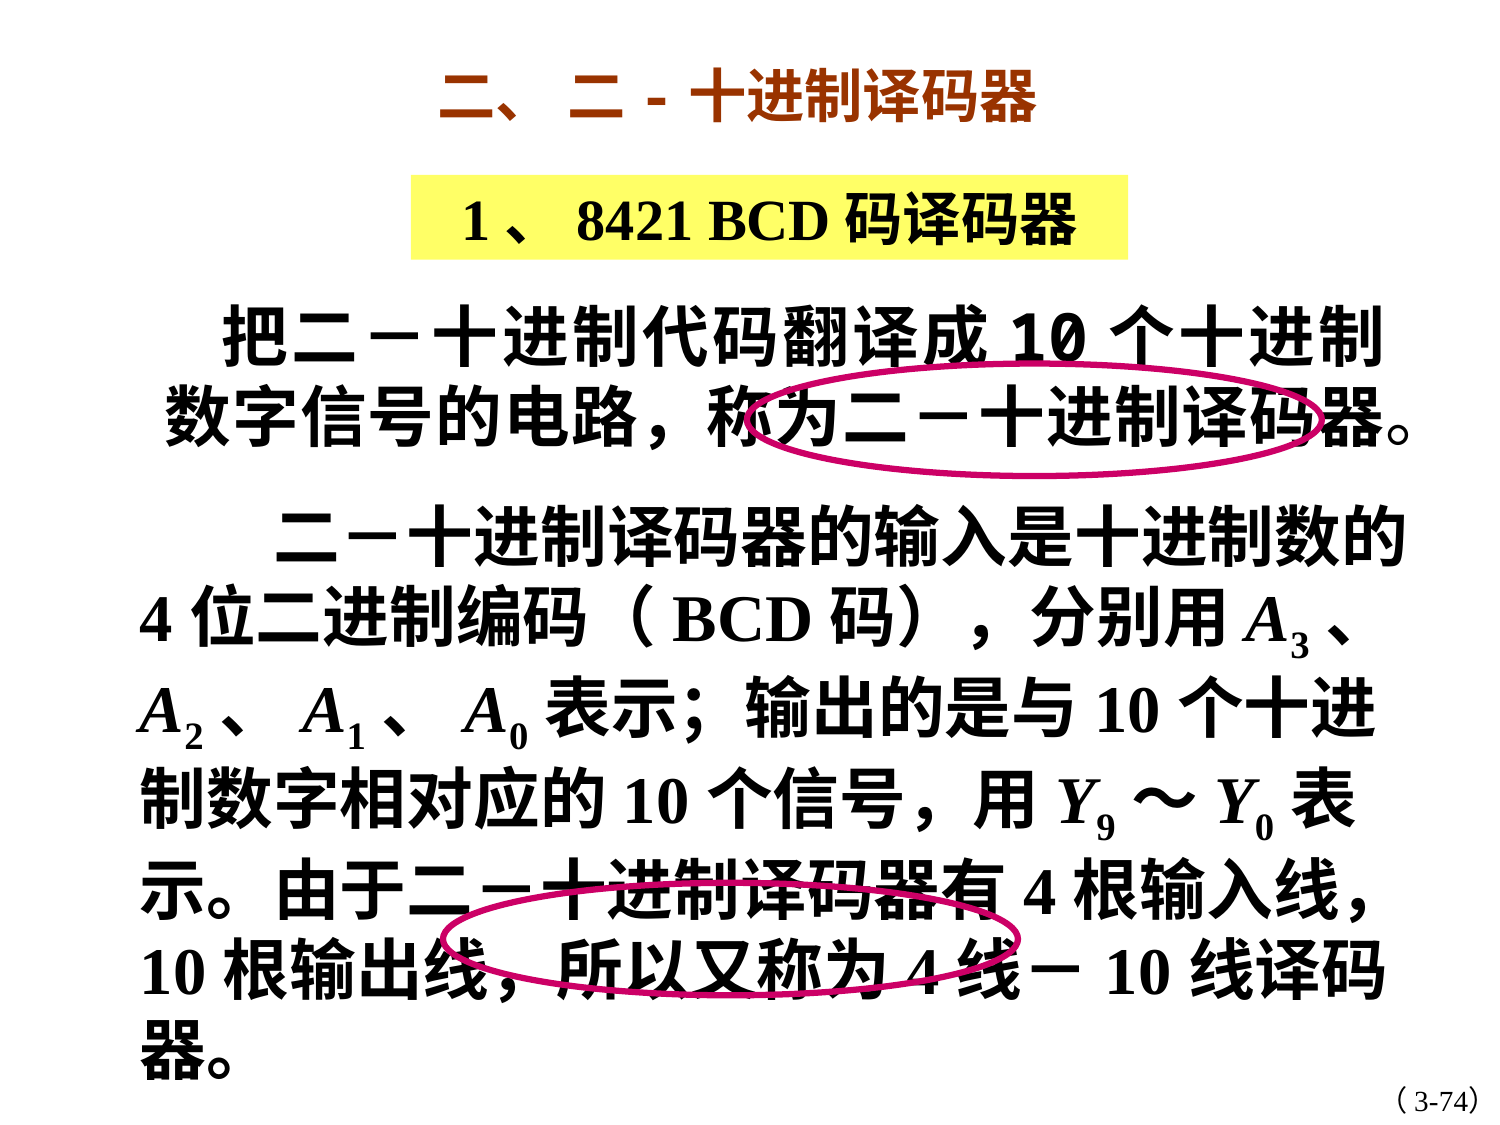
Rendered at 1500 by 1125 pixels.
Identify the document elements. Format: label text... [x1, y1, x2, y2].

text_box 把二－十进制代码翻译成10个十进制数字信号的电路，称为二－十进制译码器。 [150, 287, 1400, 463]
text_box [442, 882, 1018, 996]
text_box 二、 二-十进制译码器 [412, 38, 1063, 137]
text_box [746, 363, 1322, 477]
slide_number （3-74） [1200, 1074, 1500, 1125]
text_box 1、8421 BCD码译码器 [410, 174, 1129, 260]
text_box 二－十进制译码器的输入是十进制数的4位二进制编码（BCD码），分别用A3、A2、A1、A0表示；输出的是与10个十进制数字相对应的10个信号，用Y9～Y0表示。由于二－十进制译码器有4根输入线，10根输出线，所以又称为4线－10线译码器。 [125, 487, 1438, 1096]
